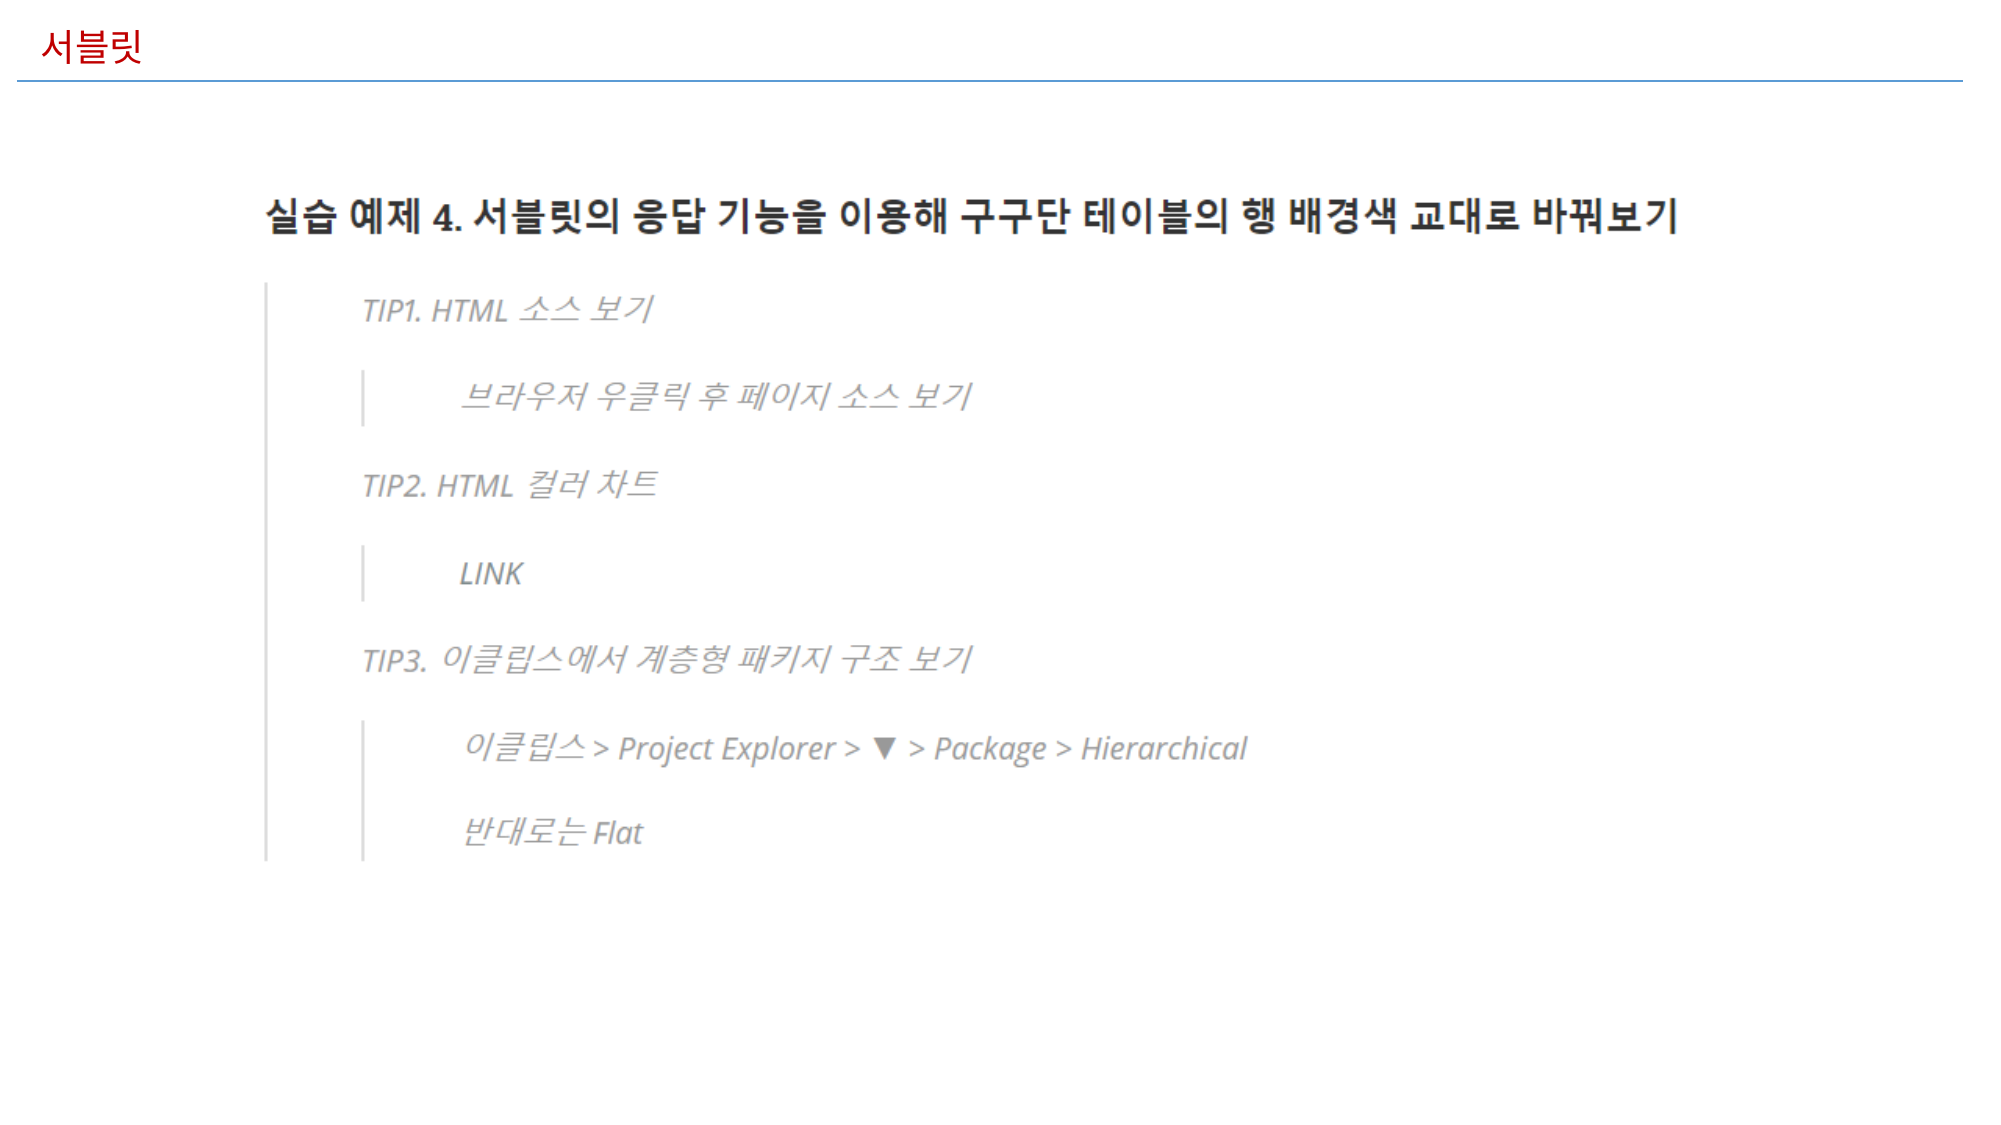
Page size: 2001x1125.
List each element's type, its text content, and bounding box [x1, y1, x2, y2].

picture [235, 178, 1703, 888]
text_box 서블릿 [25, 16, 729, 77]
